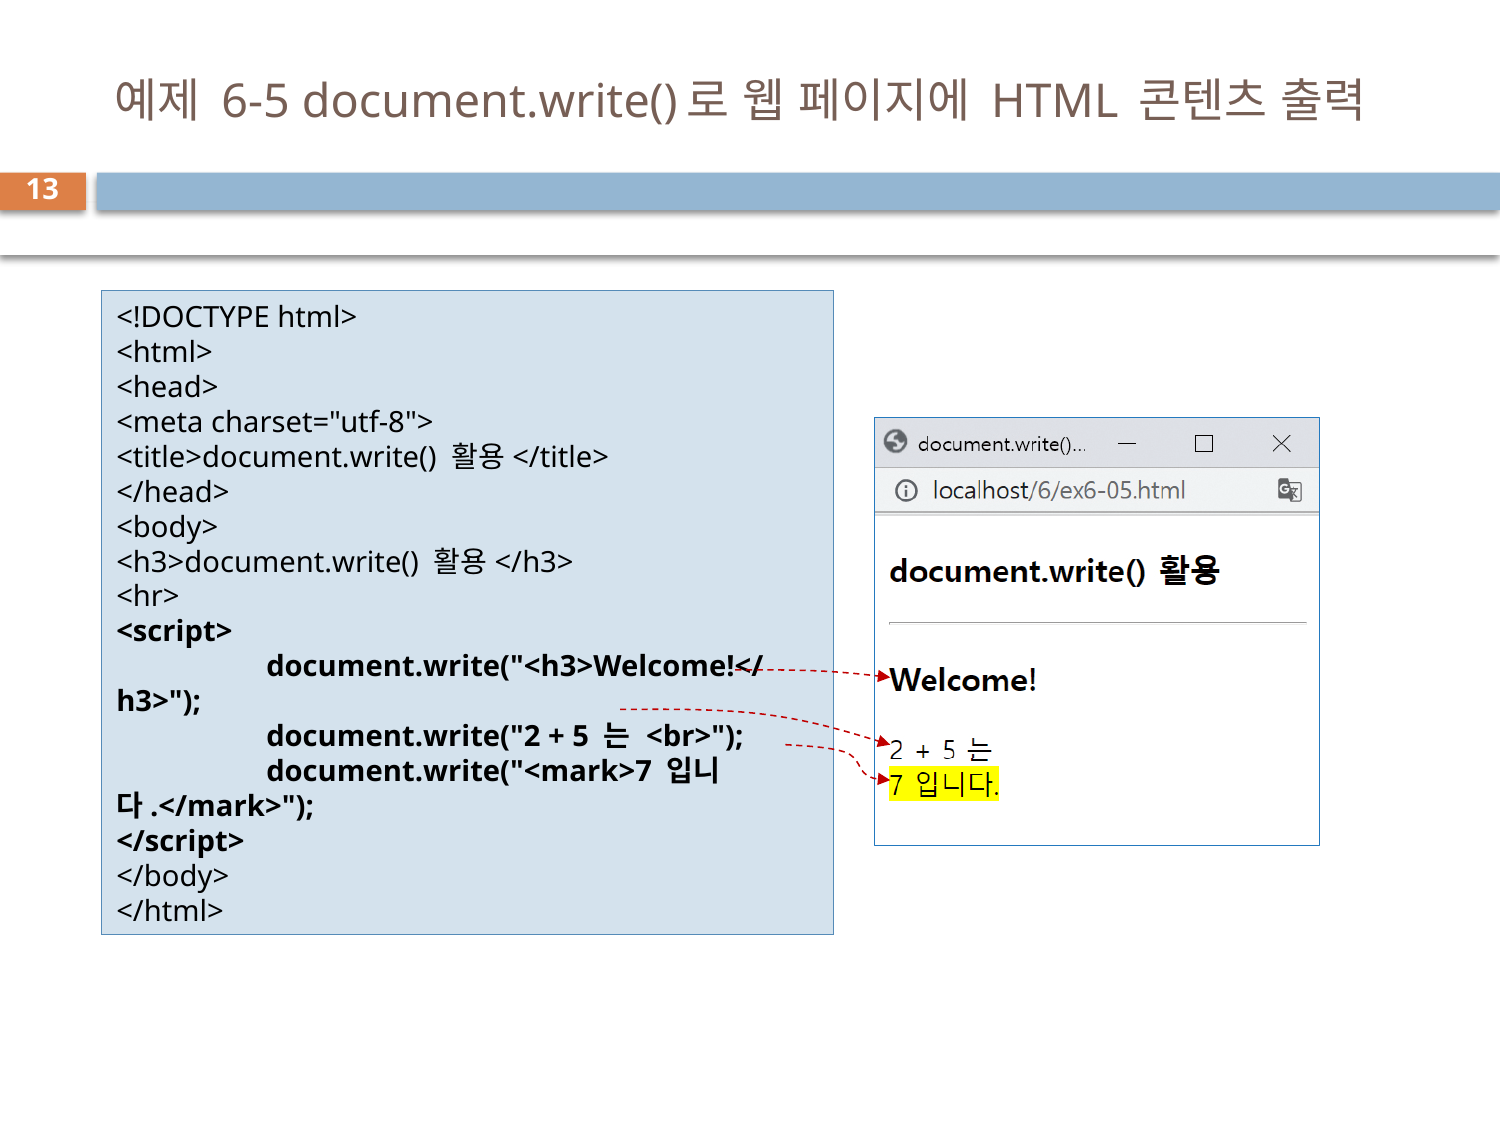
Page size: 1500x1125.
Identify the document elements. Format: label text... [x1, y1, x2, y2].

slide_number 13 [0, 170, 87, 211]
text_box [620, 707, 868, 742]
text_box [785, 743, 868, 778]
title 예제 6-5 document.write()로 웹 페이지에 HTML 콘텐츠 출력 [99, 37, 1438, 161]
text_box [735, 668, 868, 677]
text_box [874, 417, 1320, 846]
text_box <!DOCTYPE html> <html> <head> <meta charset="utf-8"> <title>document.write() 활용</title> </head> <body> <h3>document.write() 활용</h3> <hr> <script> document.write("<h3>Welcome!</h3>"); document.write("2 + 5 는 <br>"); document.write("<mark>7 입니다.</mark>"); </script> </body> </html> [101, 290, 834, 935]
